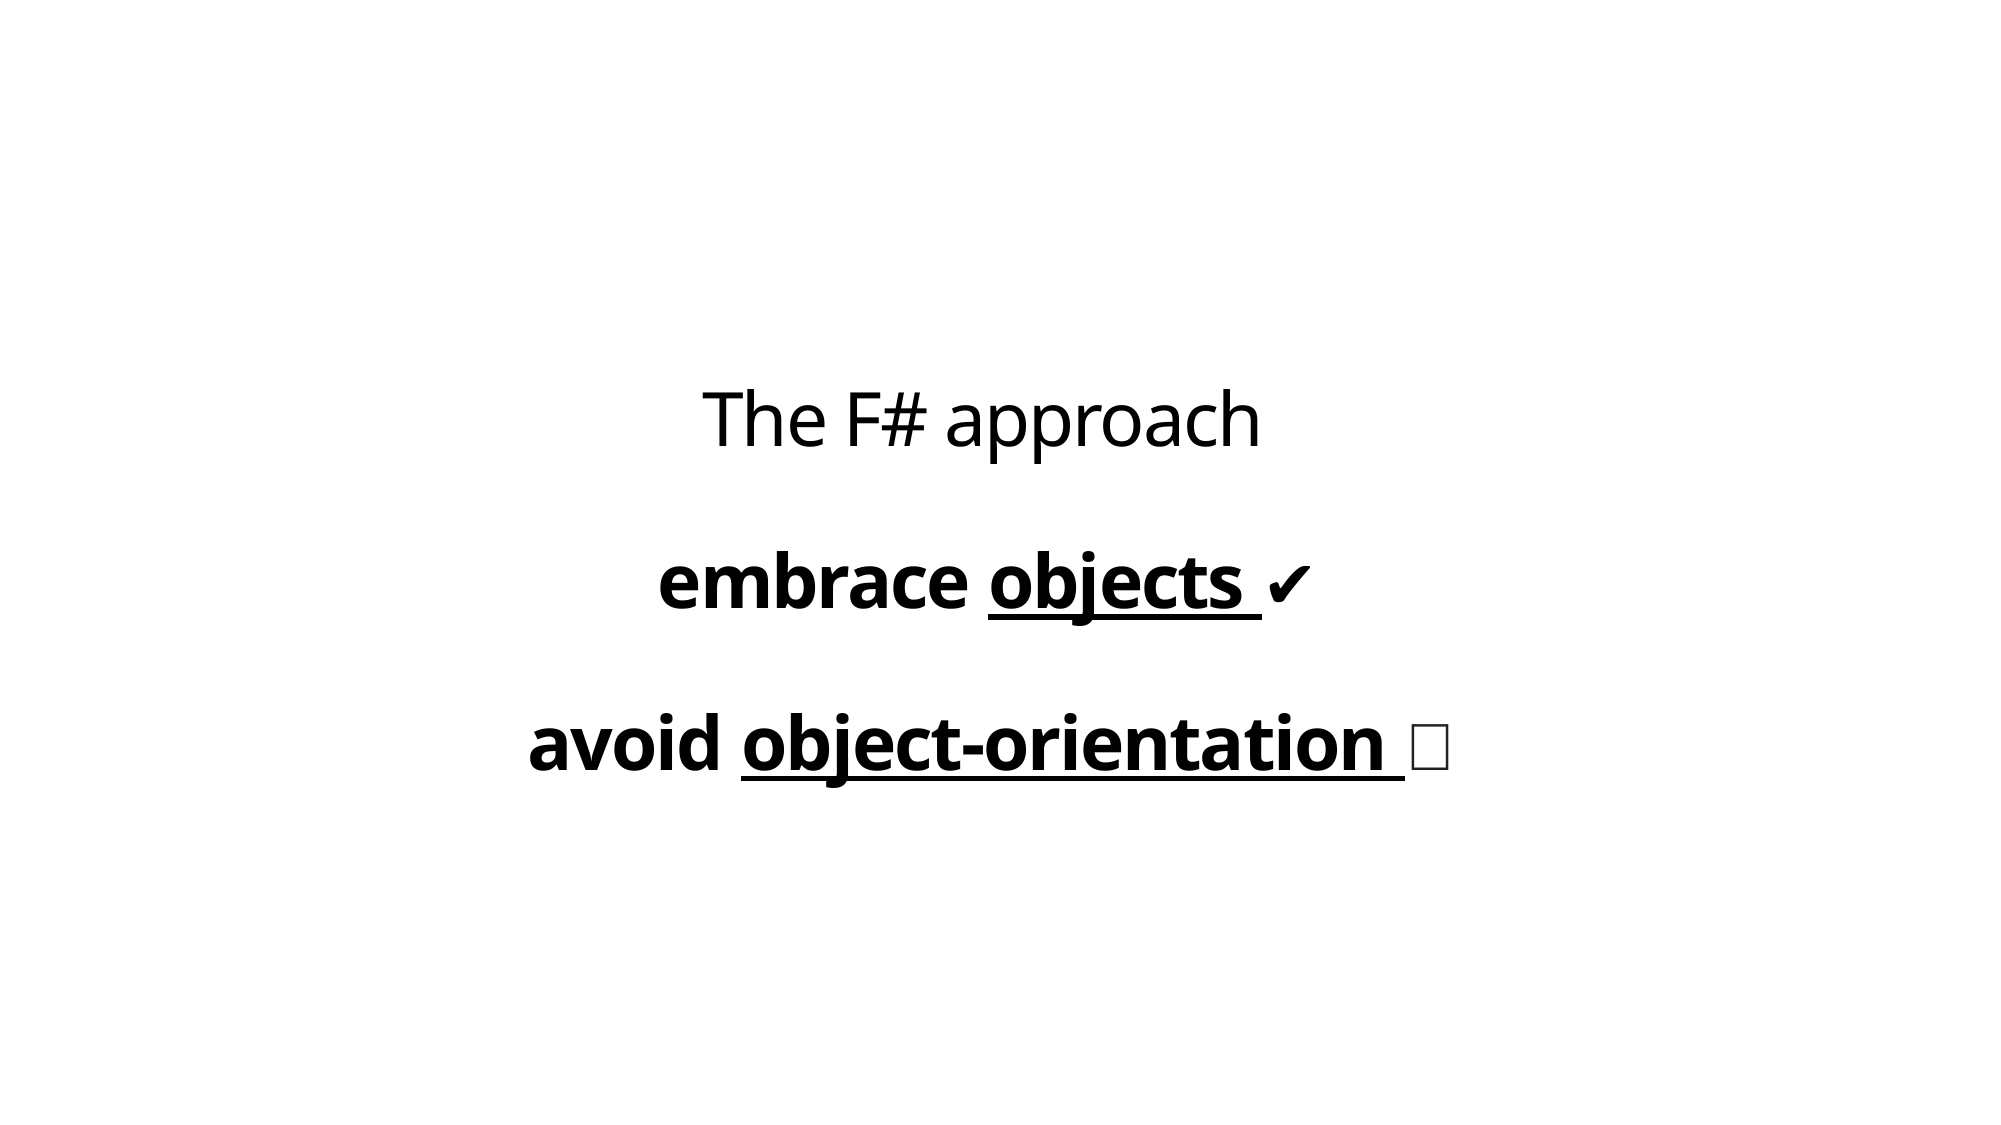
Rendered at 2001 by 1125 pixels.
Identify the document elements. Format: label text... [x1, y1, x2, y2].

title The F# approach embrace objects ✔️ avoid object-orientation ❌ [74, 381, 1909, 964]
